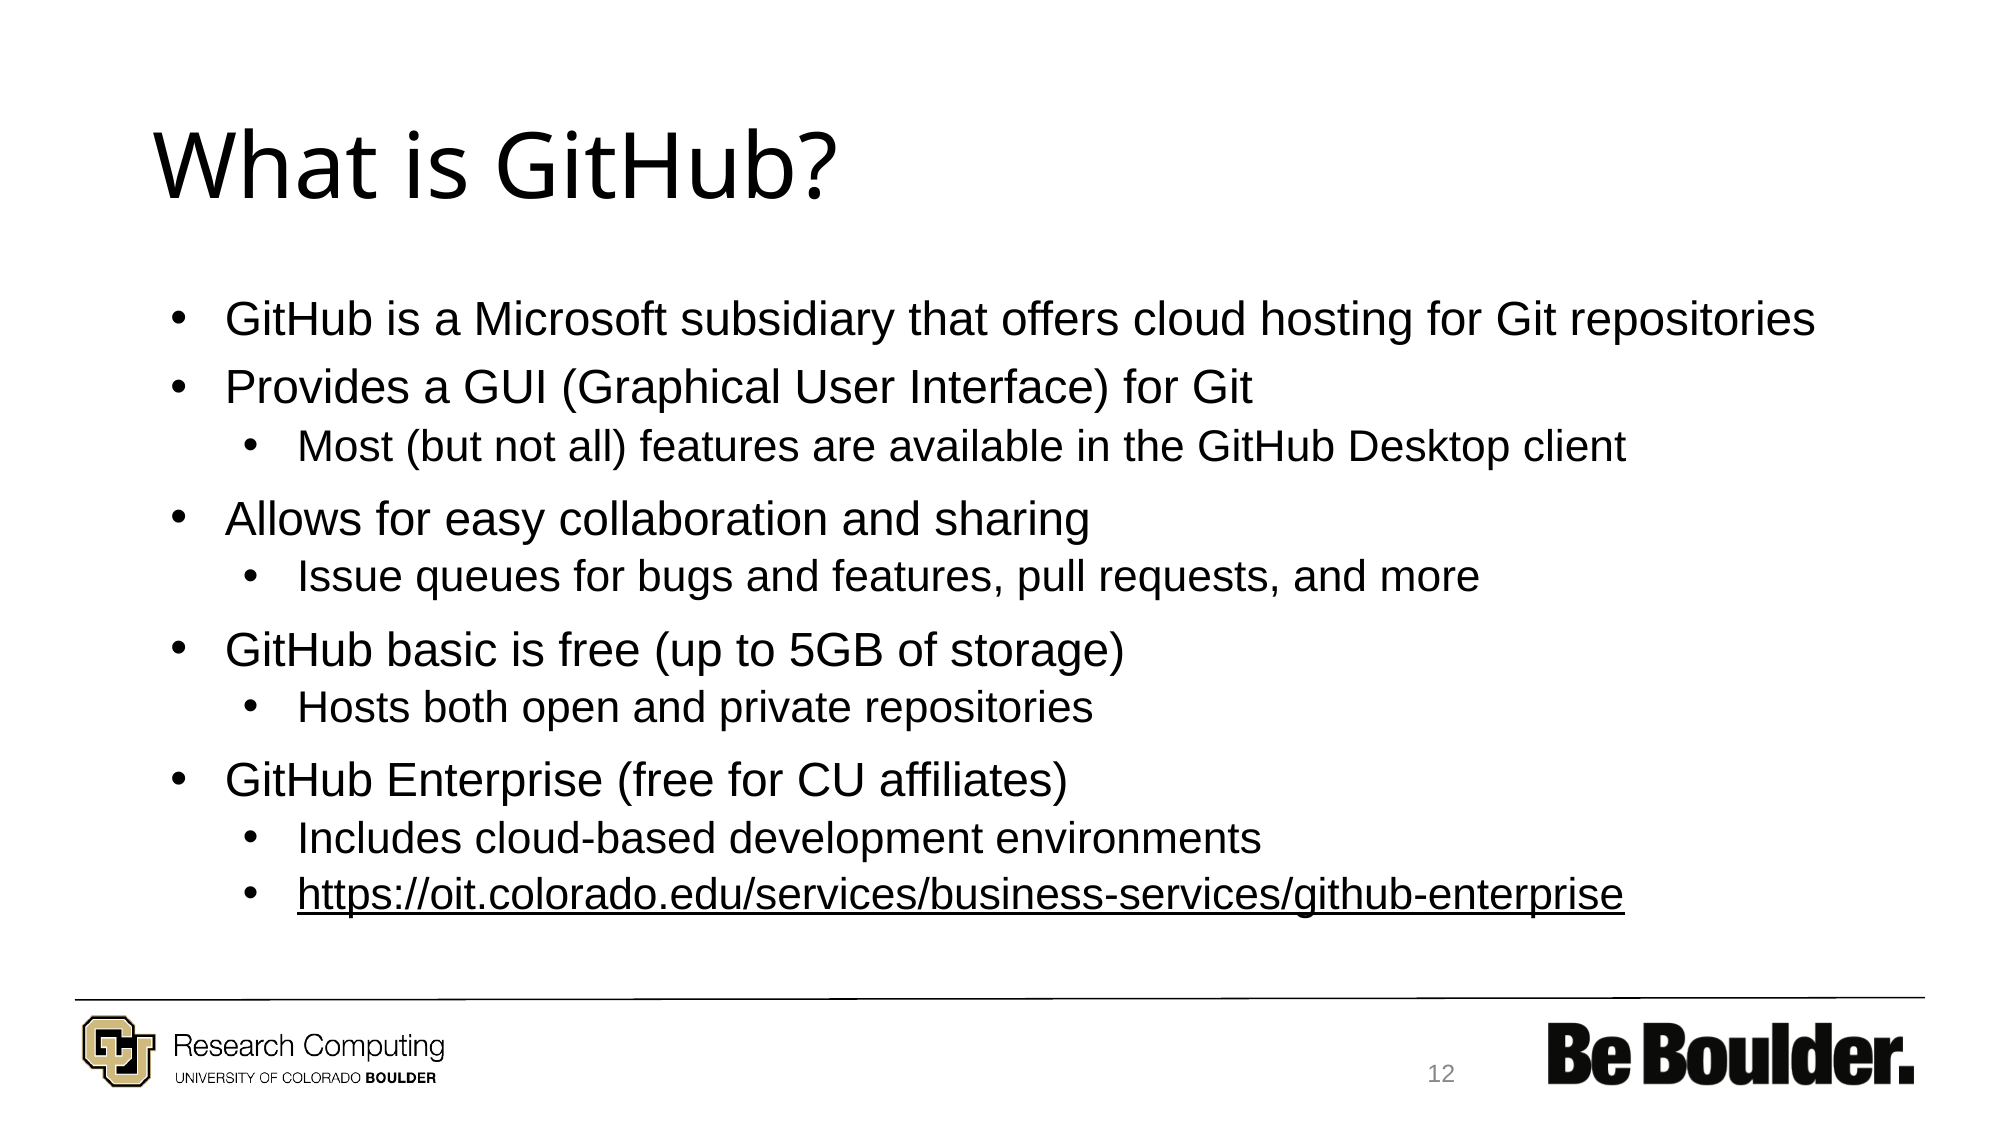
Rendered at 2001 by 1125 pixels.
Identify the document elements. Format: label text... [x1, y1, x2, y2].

picture [81, 1015, 444, 1088]
list GitHub is a Microsoft subsidiary that offers cloud hosting for Git repositories Provides a GUI (Graphical User Interface) for Git Most (but not all) features are available in the GitHub Desktop client Allows for easy collaboration and sharing Issue queues for bugs and features, pull requests, and more GitHub basic is free (up to 5GB of storage) Hosts both open and private repositories GitHub Enterprise (free for CU affiliates) Includes cloud-based development environments https://oit.colorado.edu/services/business-services/github-enterprise [137, 286, 1863, 970]
picture [1524, 1015, 1938, 1088]
title What is GitHub? [137, 59, 1863, 278]
slide_number 12 [1412, 1042, 1525, 1103]
